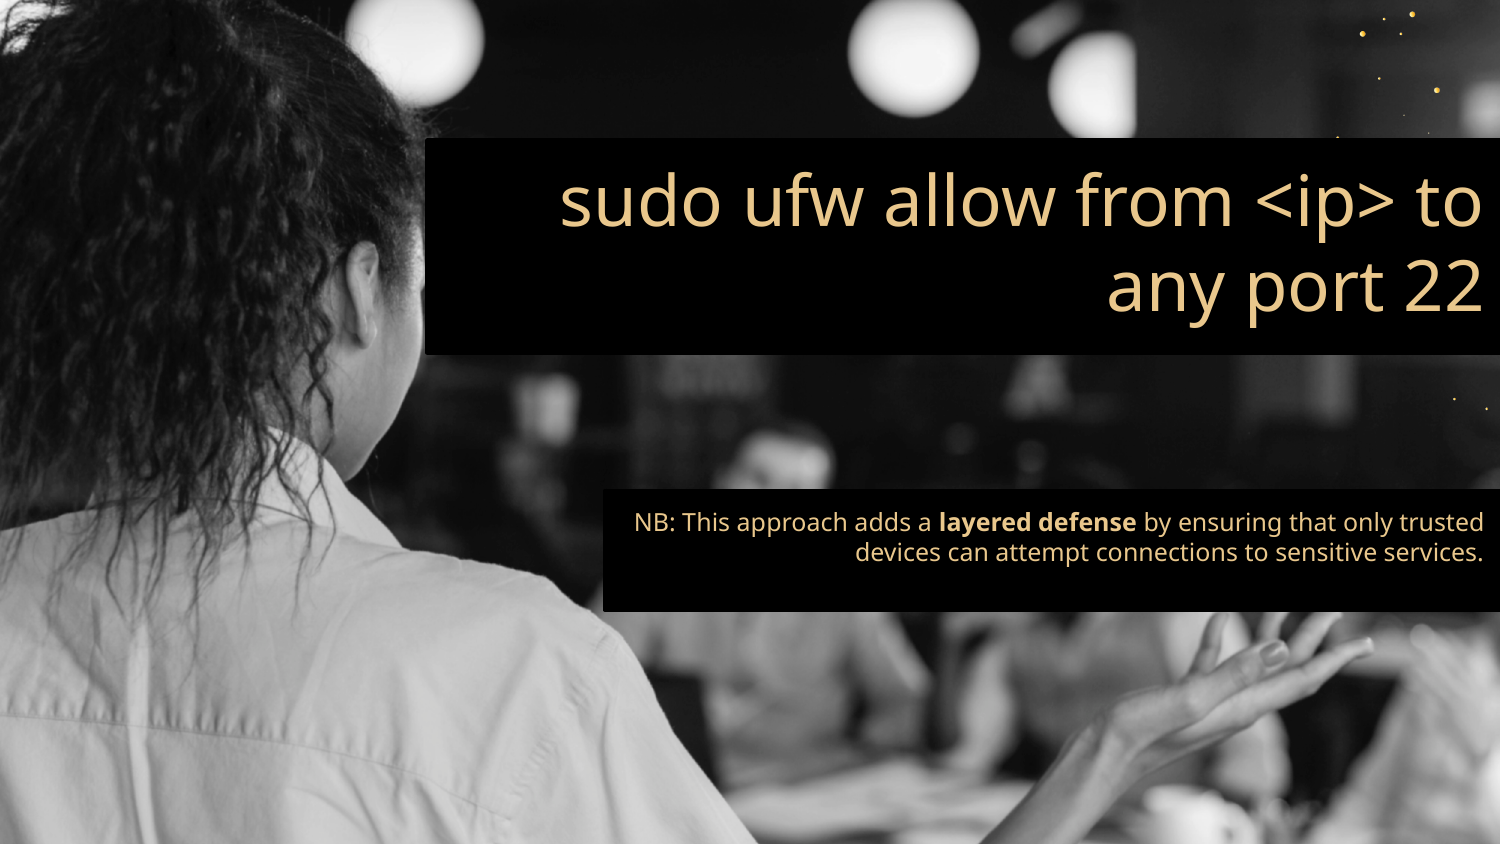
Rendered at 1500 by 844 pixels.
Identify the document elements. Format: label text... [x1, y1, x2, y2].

picture [0, 0, 1500, 844]
text_box sudo ufw allow from <ip> to any port 22 [425, 138, 1331, 355]
title NB: This approach adds a layered defense by ensuring that only trusted devices can attempt connections to sensitive services. [603, 489, 1500, 612]
